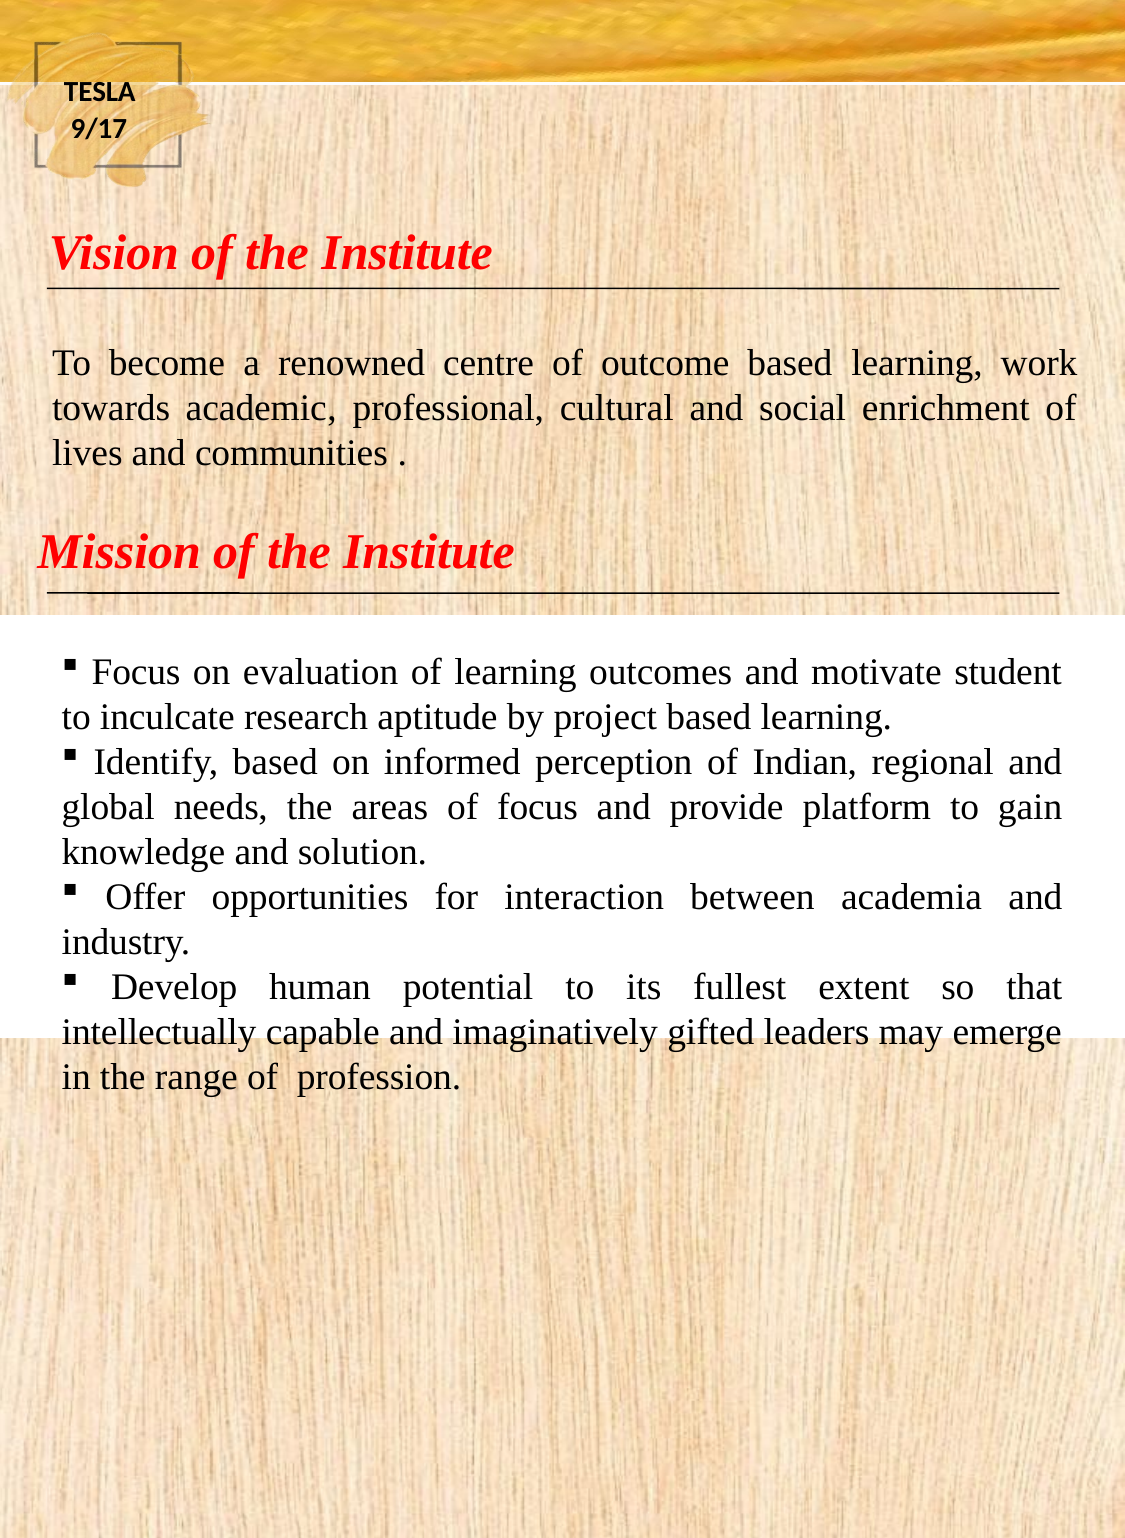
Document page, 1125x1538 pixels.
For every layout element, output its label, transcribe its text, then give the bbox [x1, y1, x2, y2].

text_box [0, 1038, 1125, 1538]
text_box [0, 31, 221, 188]
text_box Focus on evaluation of learning outcomes and motivate student to inculcate research aptitude by project based learning. Identify, based on informed perception of Indian, regional and global needs, the areas of focus and provide platform to gain knowledge and solution. Offer opportunities for interaction between academia and industry. Develop human potential to its fullest extent so that intellectually capable and imaginatively gifted leaders may emerge in the range of profession. [46, 639, 1079, 1150]
title Vision of the Institute [46, 217, 511, 288]
text_box TESLA 9/17 [62, 68, 154, 145]
text_box [0, 0, 1125, 83]
picture [0, 84, 1125, 615]
list To become a renowned centre of outcome based learning, work towards academic, professional, cultural and social enrichment of lives and communities . Mission of the Institute [35, 288, 1078, 1168]
